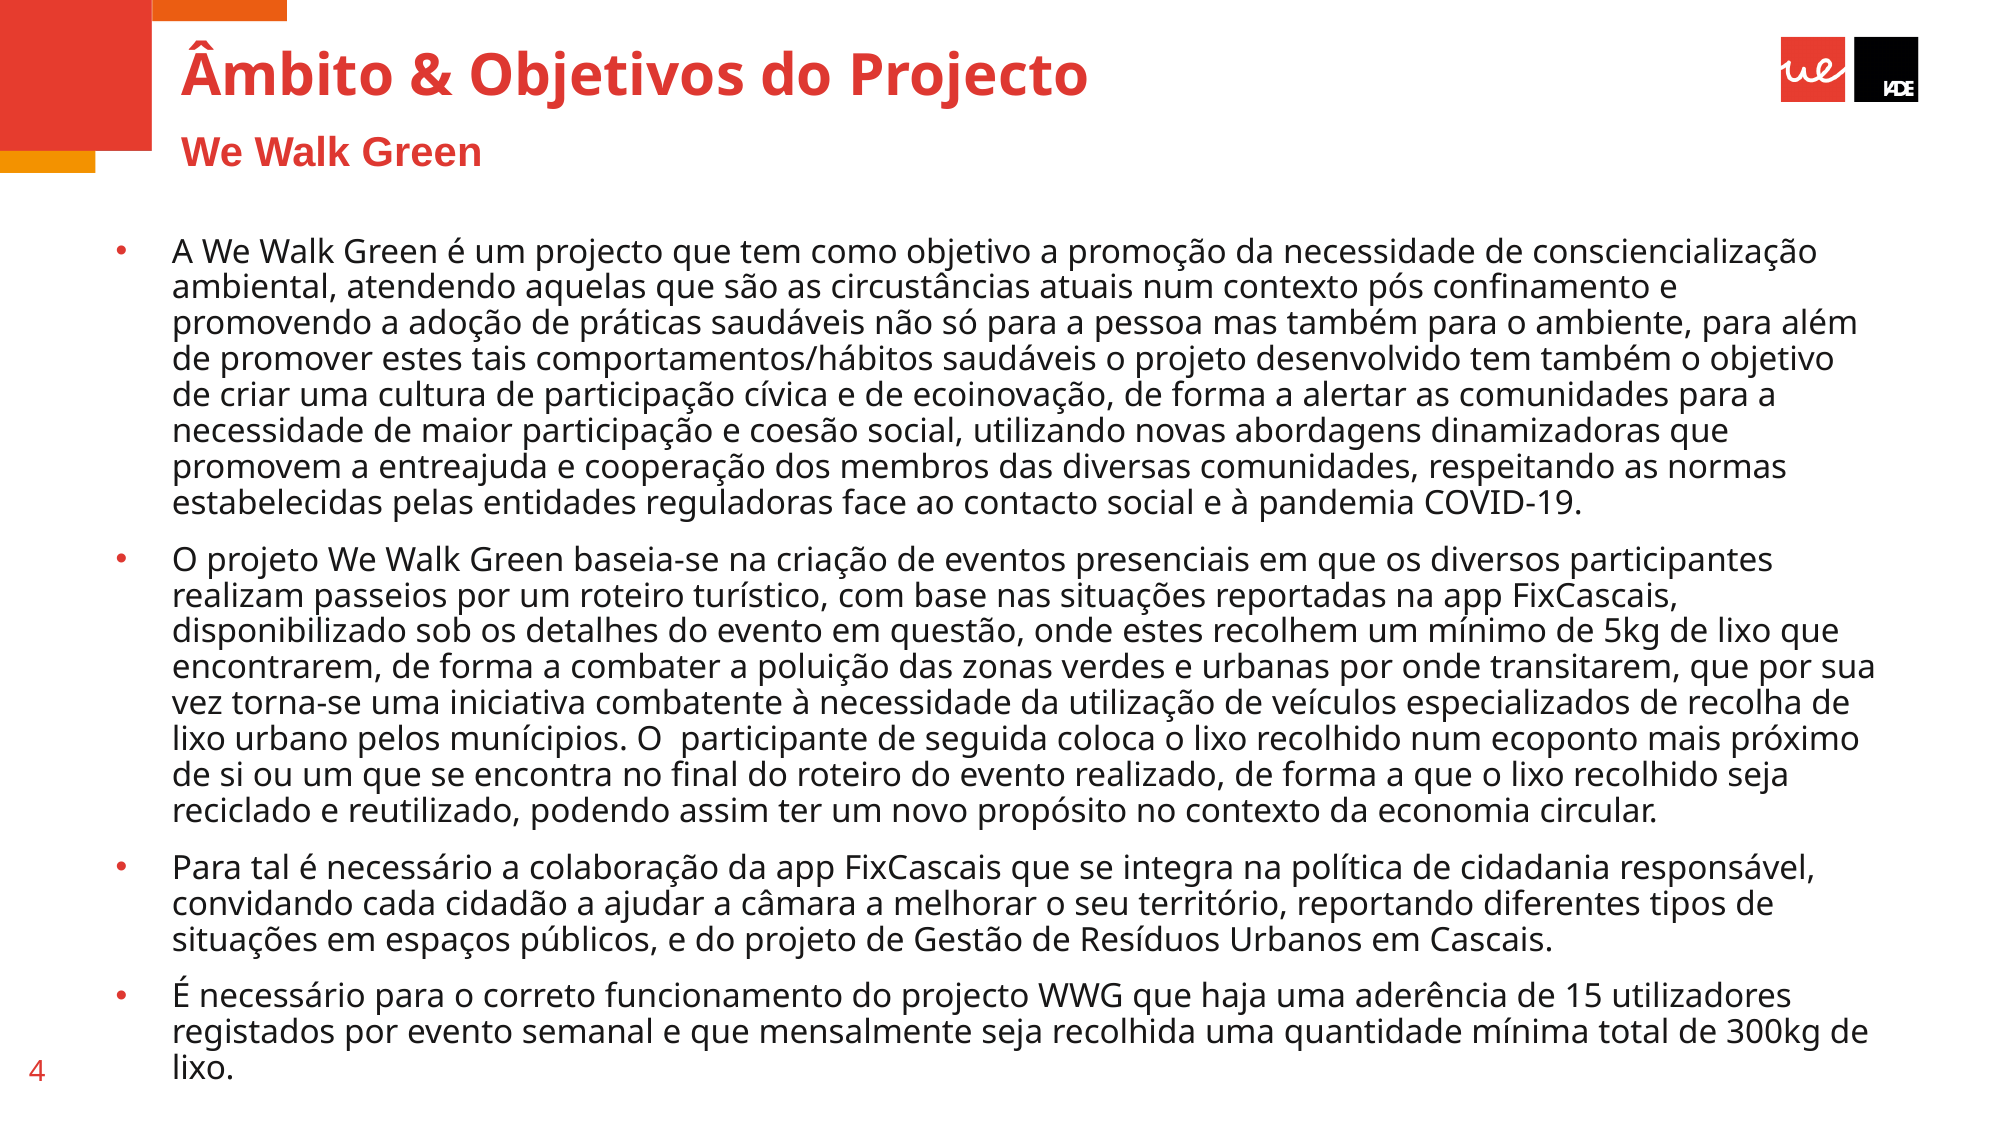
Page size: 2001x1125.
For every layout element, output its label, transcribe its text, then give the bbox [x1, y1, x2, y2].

list A We Walk Green é um projecto que tem como objetivo a promoção da necessidade de consciencialização ambiental, atendendo aquelas que são as circustâncias atuais num contexto pós confinamento e promovendo a adoção de práticas saudáveis não só para a pessoa mas também para o ambiente, para além de promover estes tais comportamentos/hábitos saudáveis o projeto desenvolvido tem também o objetivo de criar uma cultura de participação cívica e de ecoinovação, de forma a alertar as comunidades para a necessidade de maior participação e coesão social, utilizando novas abordagens dinamizadoras que promovem a entreajuda e cooperação dos membros das diversas comunidades, respeitando as normas estabelecidas pelas entidades reguladoras face ao contacto social e à pandemia COVID-19. O projeto We Walk Green baseia-se na criação de eventos presenciais em que os diversos participantes realizam passeios por um roteiro turístico, com base nas situações reportadas na app FixCascais, disponibilizado sob os detalhes do evento em questão, onde estes recolhem um mínimo de 5kg de lixo que encontrarem, de forma a combater a poluição das zonas verdes e urbanas por onde transitarem, que por sua vez torna-se uma iniciativa combatente à necessidade da utilização de veículos especializados de recolha de lixo urbano pelos munícipios. O participante de seguida coloca o lixo recolhido num ecoponto mais próximo de si ou um que se encontra no final do roteiro do evento realizado, de forma a que o lixo recolhido seja reciclado e reutilizado, podendo assim ter um novo propósito no contexto da economia circular. Para tal é necessário a colaboração da app FixCascais que se integra na política de cidadania responsável, convidando cada cidadão a ajudar a câmara a melhorar o seu território, reportando diferentes tipos de situações em espaços públicos, e do projeto de Gestão de Resíduos Urbanos em Cascais. É necessário para o correto funcionamento do projecto WWG que haja uma aderência de 15 utilizadores registados por evento semanal e que mensalmente seja recolhida uma quantidade mínima total de 300kg de lixo. [100, 226, 1899, 1076]
title Âmbito & Objetivos do Projecto [166, 38, 1728, 106]
picture [1776, 28, 1924, 109]
subtitle We Walk Green [166, 122, 1728, 186]
slide_number 4 [2, 1044, 73, 1105]
picture [0, 0, 287, 174]
